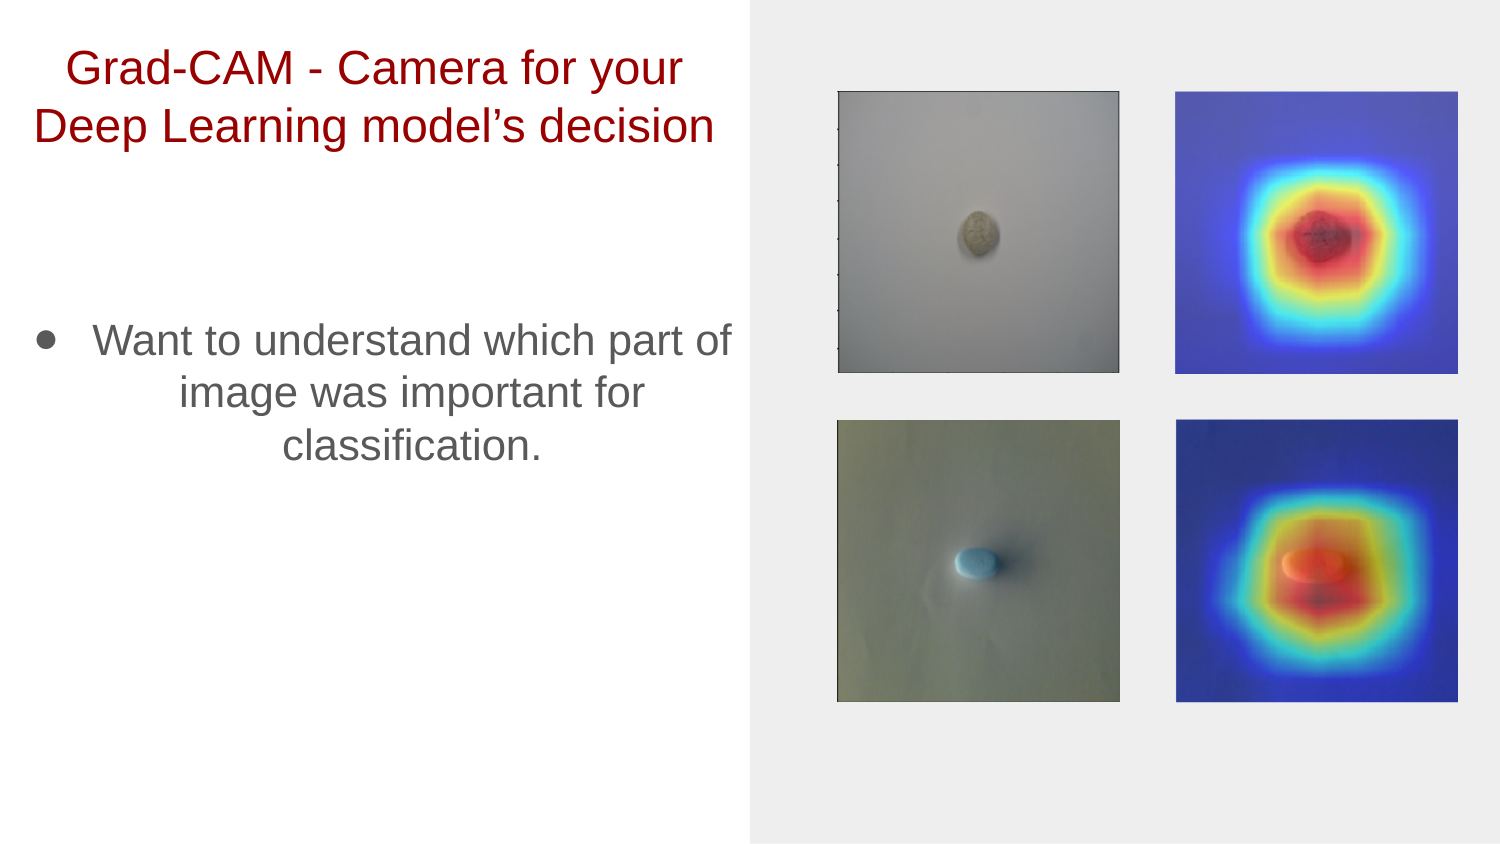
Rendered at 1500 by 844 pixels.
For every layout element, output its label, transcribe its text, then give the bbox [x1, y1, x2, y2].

picture [1175, 419, 1458, 703]
picture [1175, 90, 1458, 374]
title Grad-CAM - Camera for your Deep Learning model’s decision [0, 0, 750, 167]
picture [837, 420, 1120, 702]
picture [837, 91, 1120, 373]
subtitle Want to understand which part of image was important for classification. [0, 296, 750, 643]
